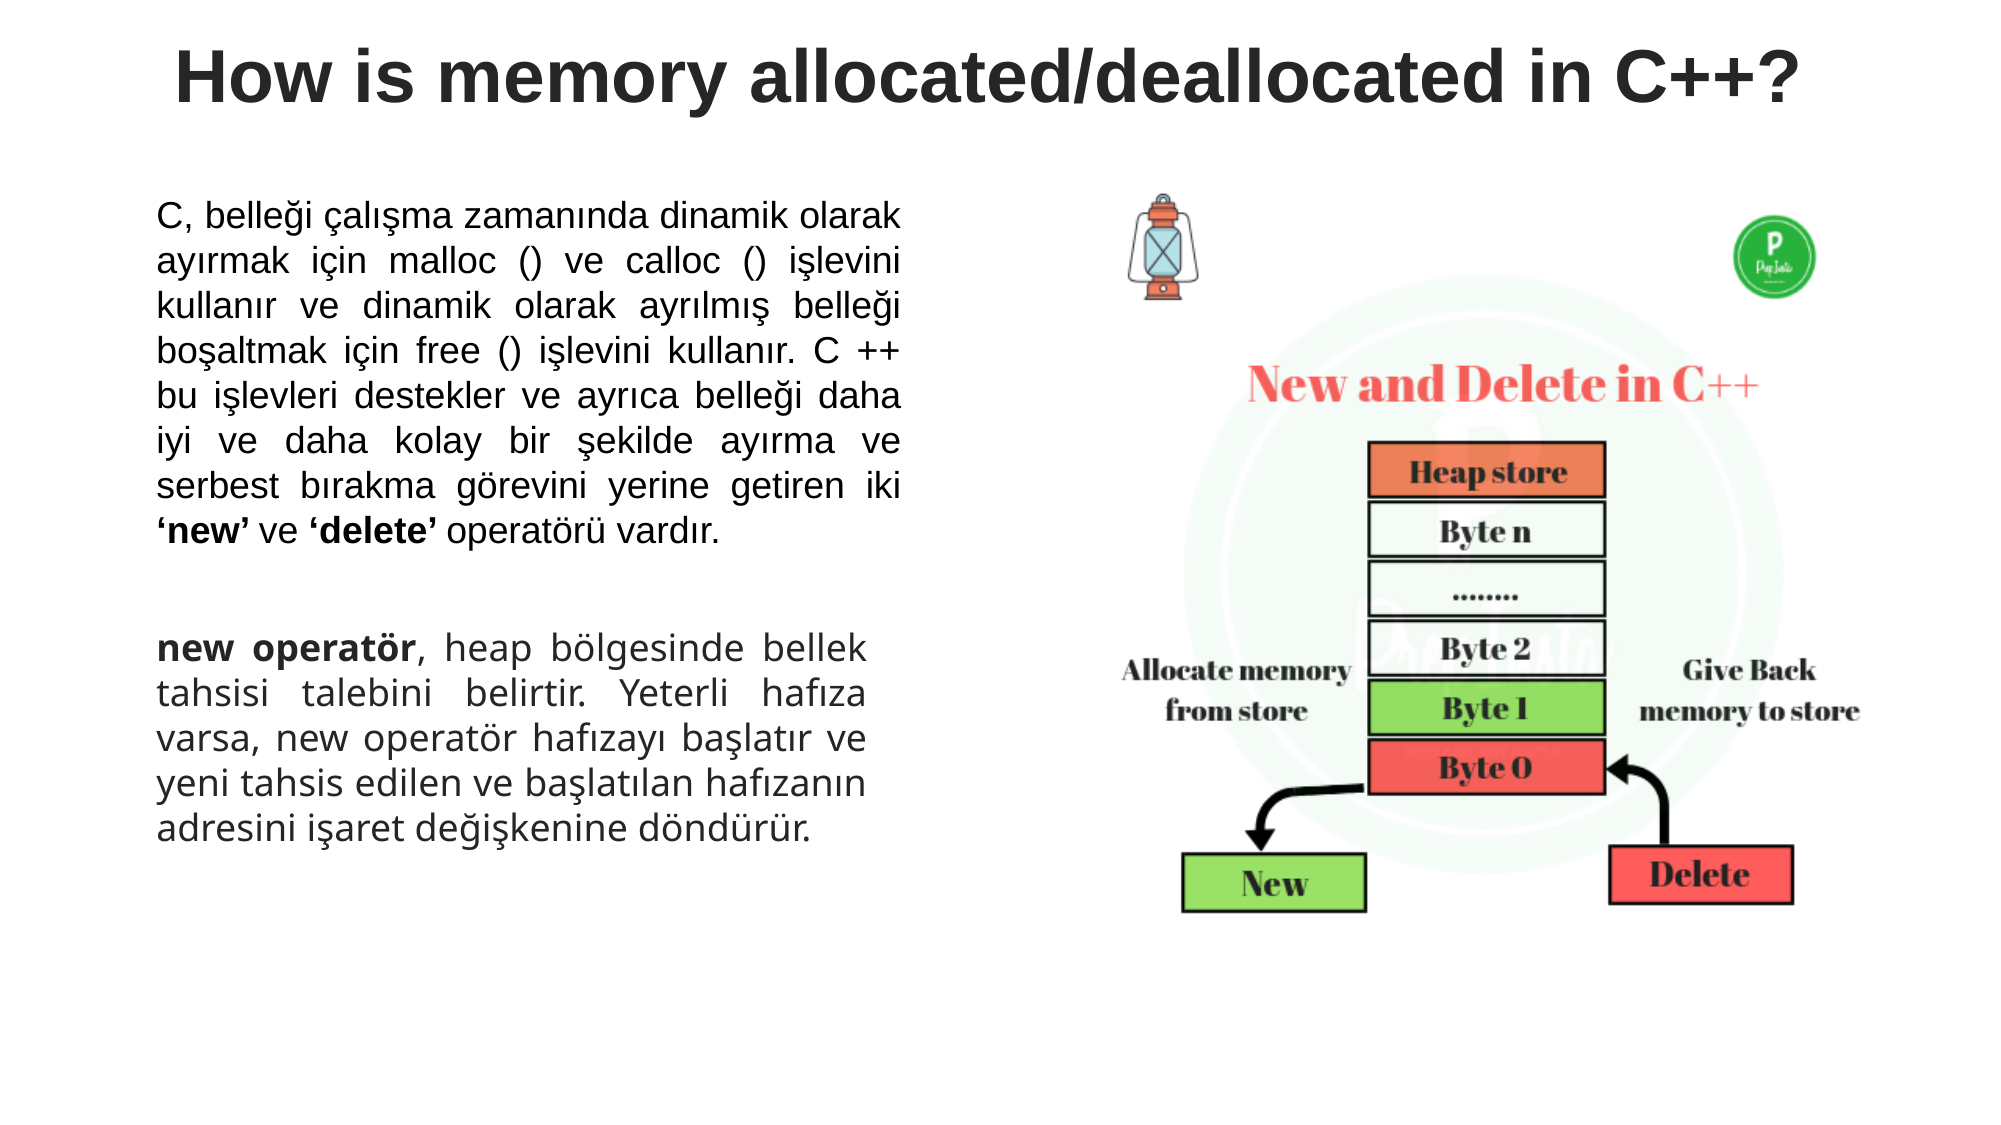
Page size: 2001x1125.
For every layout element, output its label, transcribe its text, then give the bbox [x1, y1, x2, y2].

text_box C, belleği çalışma zamanında dinamik olarak ayırmak için malloc () ve calloc () işlevini kullanır ve dinamik olarak ayrılmış belleği boşaltmak için free () işlevini kullanır. C ++ bu işlevleri destekler ve ayrıca belleği daha iyi ve daha kolay bir şekilde ayırma ve serbest bırakma görevini yerine getiren iki ‘new’ ve ‘delete’ operatörü vardır. [141, 183, 916, 559]
picture [1097, 183, 1879, 966]
text_box new operatör, heap bölgesinde bellek tahsisi talebini belirtir. Yeterli hafıza varsa, new operatör hafızayı başlatır ve yeni tahsis edilen ve başlatılan hafızanın adresini işaret değişkenine döndürür. [141, 616, 883, 857]
list How is memory allocated/deallocated in C++? [39, 7, 1939, 149]
